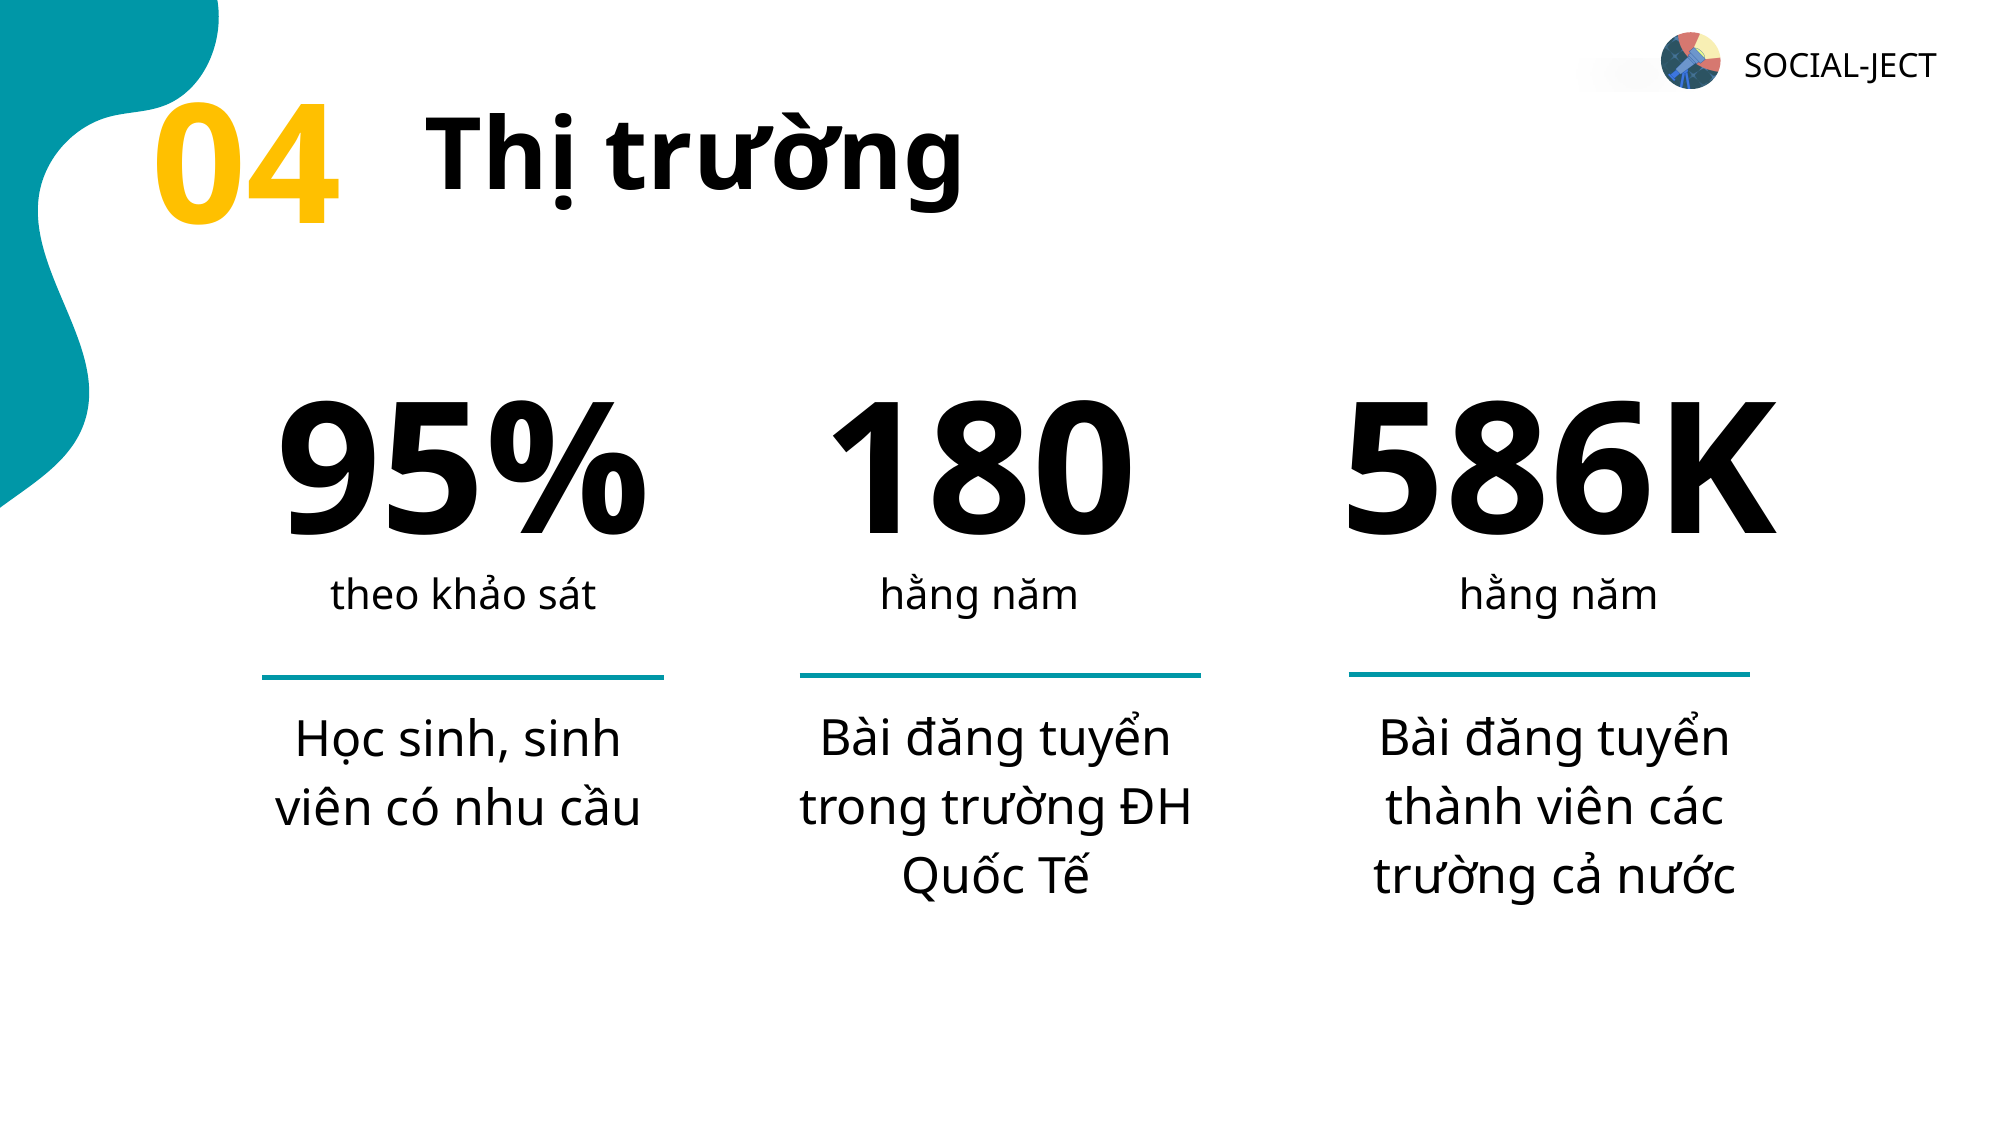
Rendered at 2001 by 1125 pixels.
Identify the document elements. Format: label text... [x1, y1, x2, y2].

text_box [1315, 424, 1912, 632]
text_box 180 hằng năm [798, 355, 1161, 563]
text_box 586K hằng năm [1296, 355, 1822, 563]
title 04 [131, 106, 660, 233]
text_box Học sinh, sinh viên có nhu cầu [206, 677, 678, 835]
text_box Bài đăng tuyển trong trường ĐH Quốc Tế [743, 676, 1216, 834]
title Thị trường [404, 83, 1000, 291]
picture [1660, 32, 1721, 90]
text_box Bài đăng tuyển thành viên các trường cả nước [1296, 676, 1781, 834]
text_box SOCIAL-JECT [1690, 18, 2000, 103]
text_box 95% theo khảo sát [242, 355, 685, 563]
text_box [0, 0, 219, 508]
